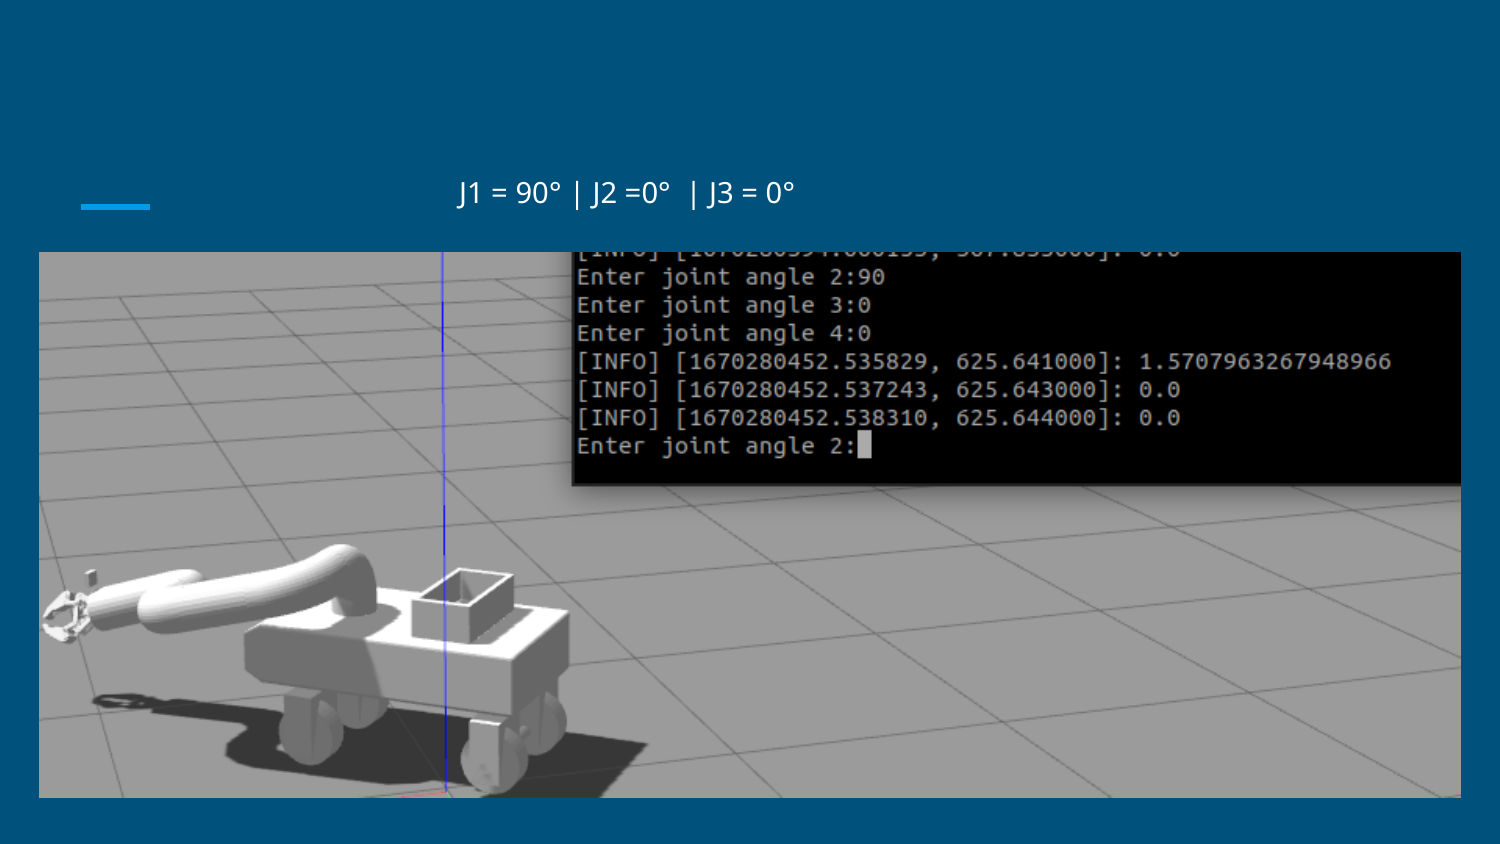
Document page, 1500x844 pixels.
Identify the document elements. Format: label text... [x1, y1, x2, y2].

picture [40, 253, 1460, 797]
text_box J1 = 90° | J2 =0° | J3 = 0° [444, 159, 902, 225]
